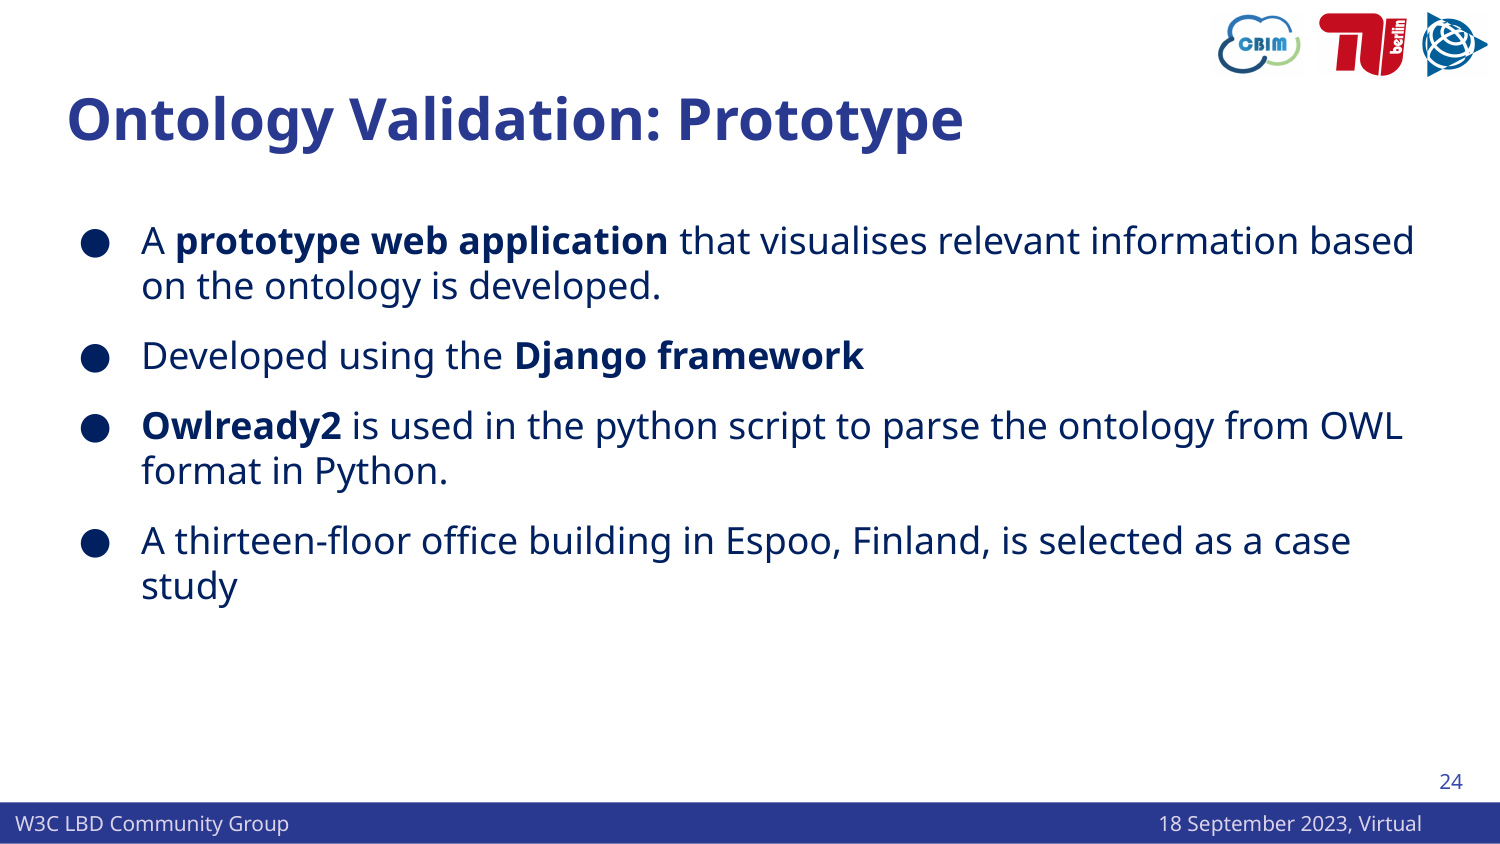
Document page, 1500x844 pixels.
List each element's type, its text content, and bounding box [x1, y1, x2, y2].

picture [1317, 12, 1411, 67]
list A prototype web application that visualises relevant information based on the ontology is developed. Developed using the Django framework Owlready2 is used in the python script to parse the ontology from OWL format in Python. A thirteen-floor office building in Espoo, Finland, is selected as a case study [51, 201, 1449, 760]
title Ontology Validation: Prototype [51, 67, 1449, 167]
slide_number 24 [1387, 750, 1478, 815]
picture [1422, 12, 1488, 77]
picture [1211, 12, 1305, 67]
